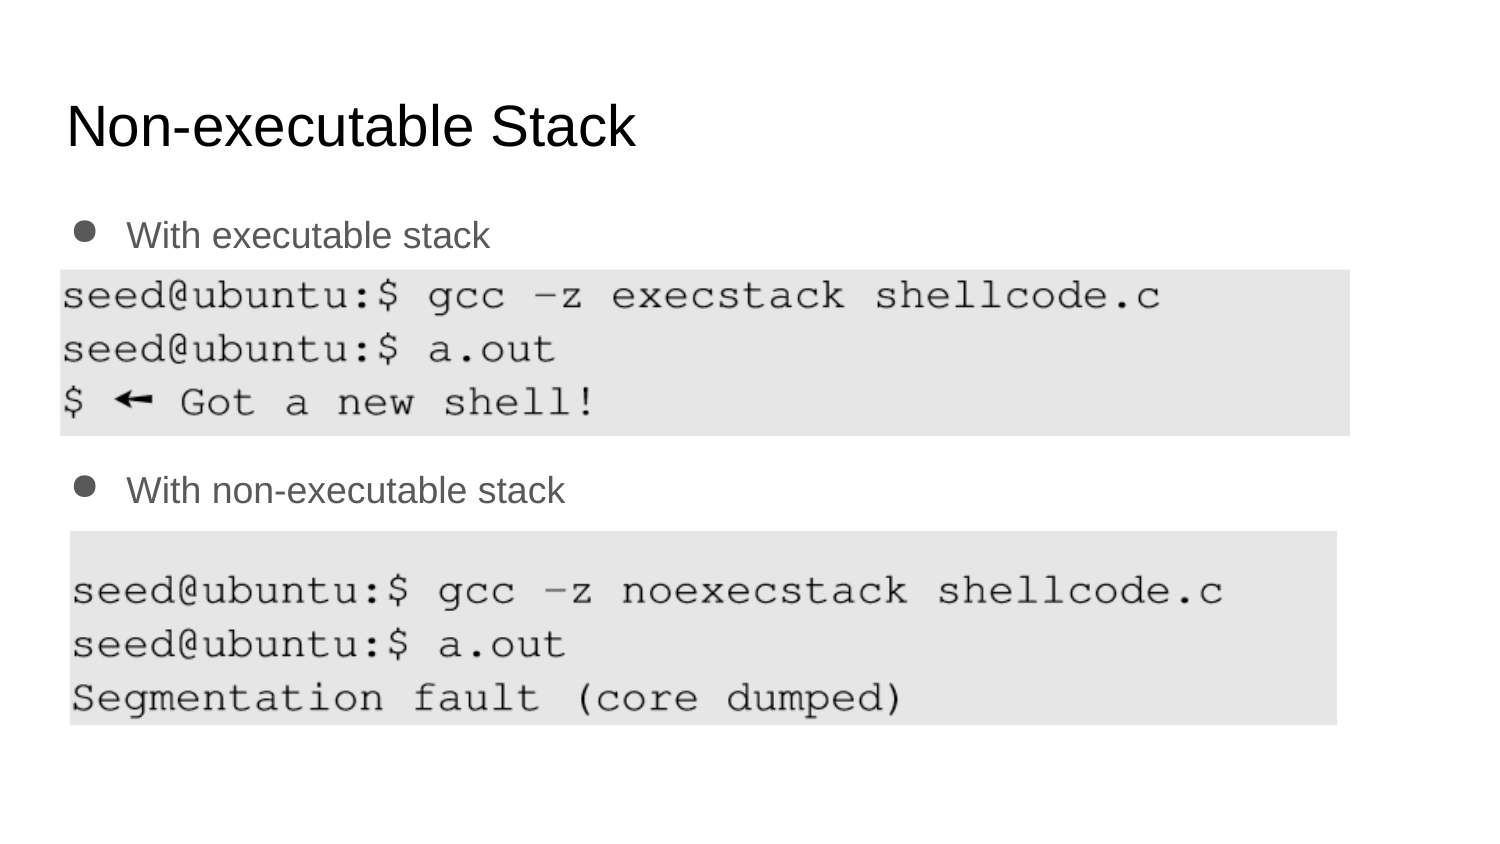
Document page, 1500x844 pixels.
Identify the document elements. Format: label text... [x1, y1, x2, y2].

list With executable stack With non-executable stack [36, 189, 1449, 800]
picture [50, 262, 1350, 437]
picture [64, 531, 1337, 727]
title Non-executable Stack [51, 72, 1449, 167]
